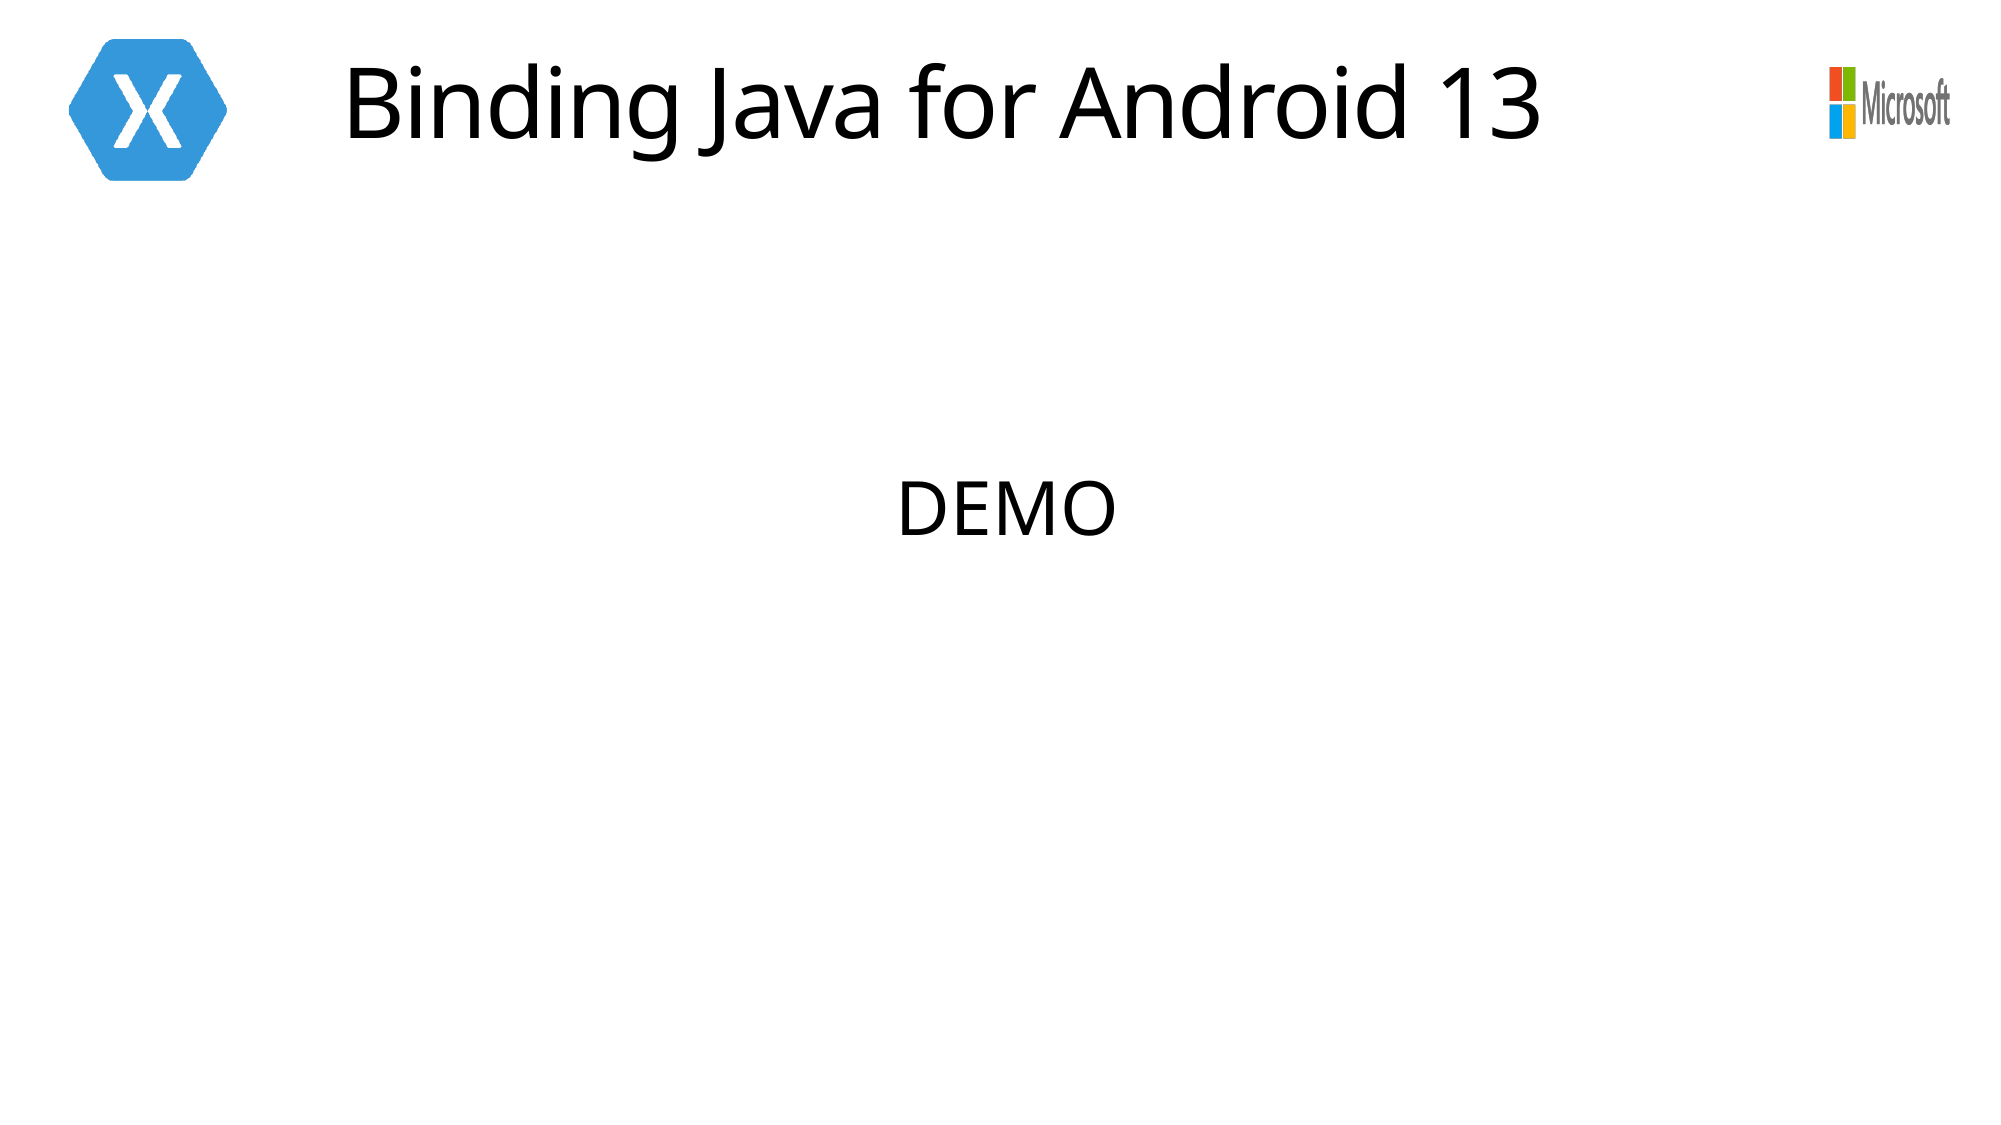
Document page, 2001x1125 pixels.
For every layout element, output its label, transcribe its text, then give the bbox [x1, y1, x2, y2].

list DEMO [68, 205, 1946, 1091]
picture [1813, 23, 1967, 181]
picture [68, 39, 236, 181]
title Binding Java for Android 13 [317, 39, 1697, 187]
